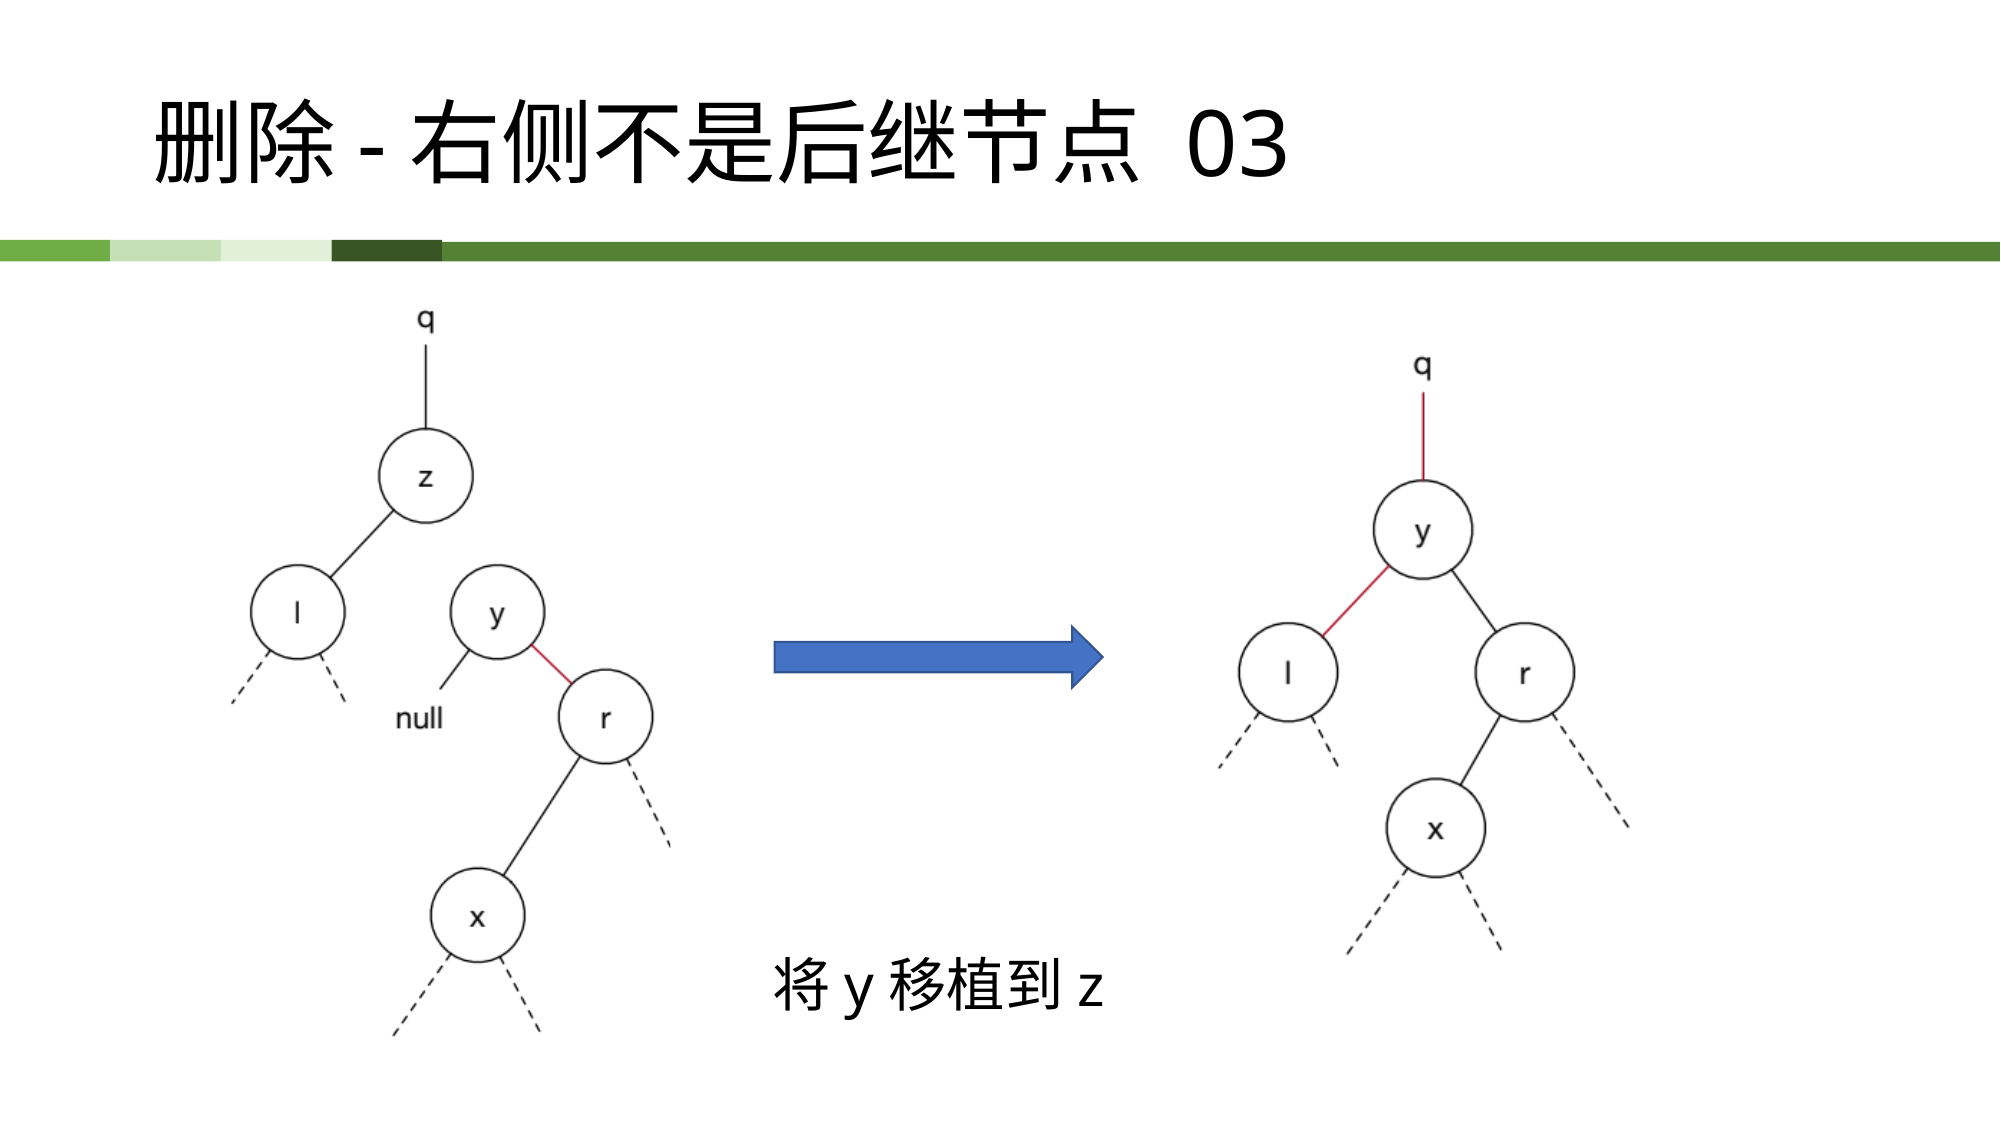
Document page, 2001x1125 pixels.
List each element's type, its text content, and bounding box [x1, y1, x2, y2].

picture [1164, 332, 1657, 1008]
text_box 将y移植到z [757, 941, 1120, 1026]
text_box [773, 624, 1105, 691]
picture [180, 287, 671, 1088]
title 删除-右侧不是后继节点 03 [137, 59, 1863, 234]
